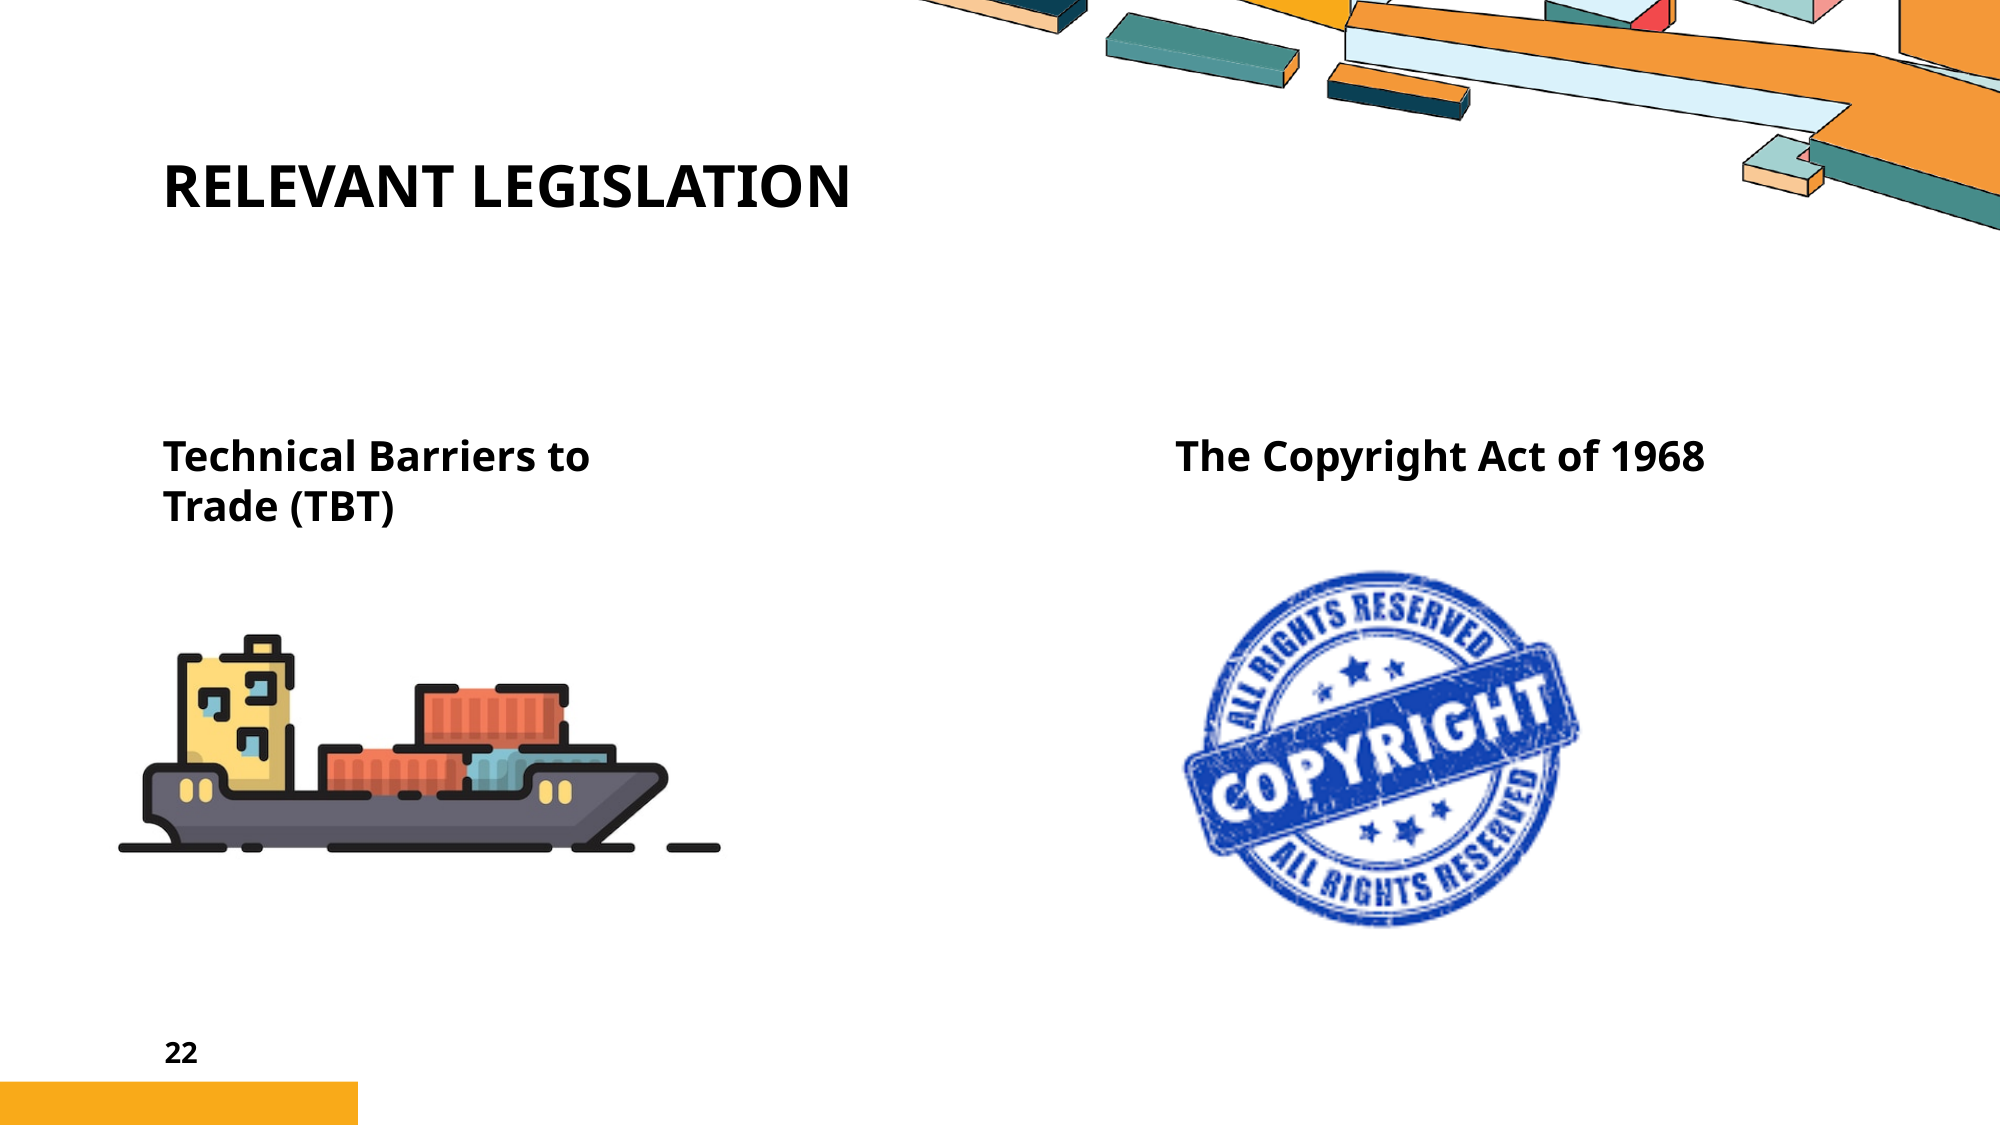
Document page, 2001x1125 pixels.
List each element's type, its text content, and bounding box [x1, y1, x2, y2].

slide_number 22 [149, 1024, 345, 1085]
list Technical Barriers to Trade (TBT) [147, 422, 691, 583]
picture [92, 607, 746, 880]
picture [969, 516, 1805, 979]
title Relevant Legislation [147, 22, 1160, 228]
text_box The Copyright Act of 1968 [1159, 422, 1900, 583]
picture [816, 0, 2000, 236]
